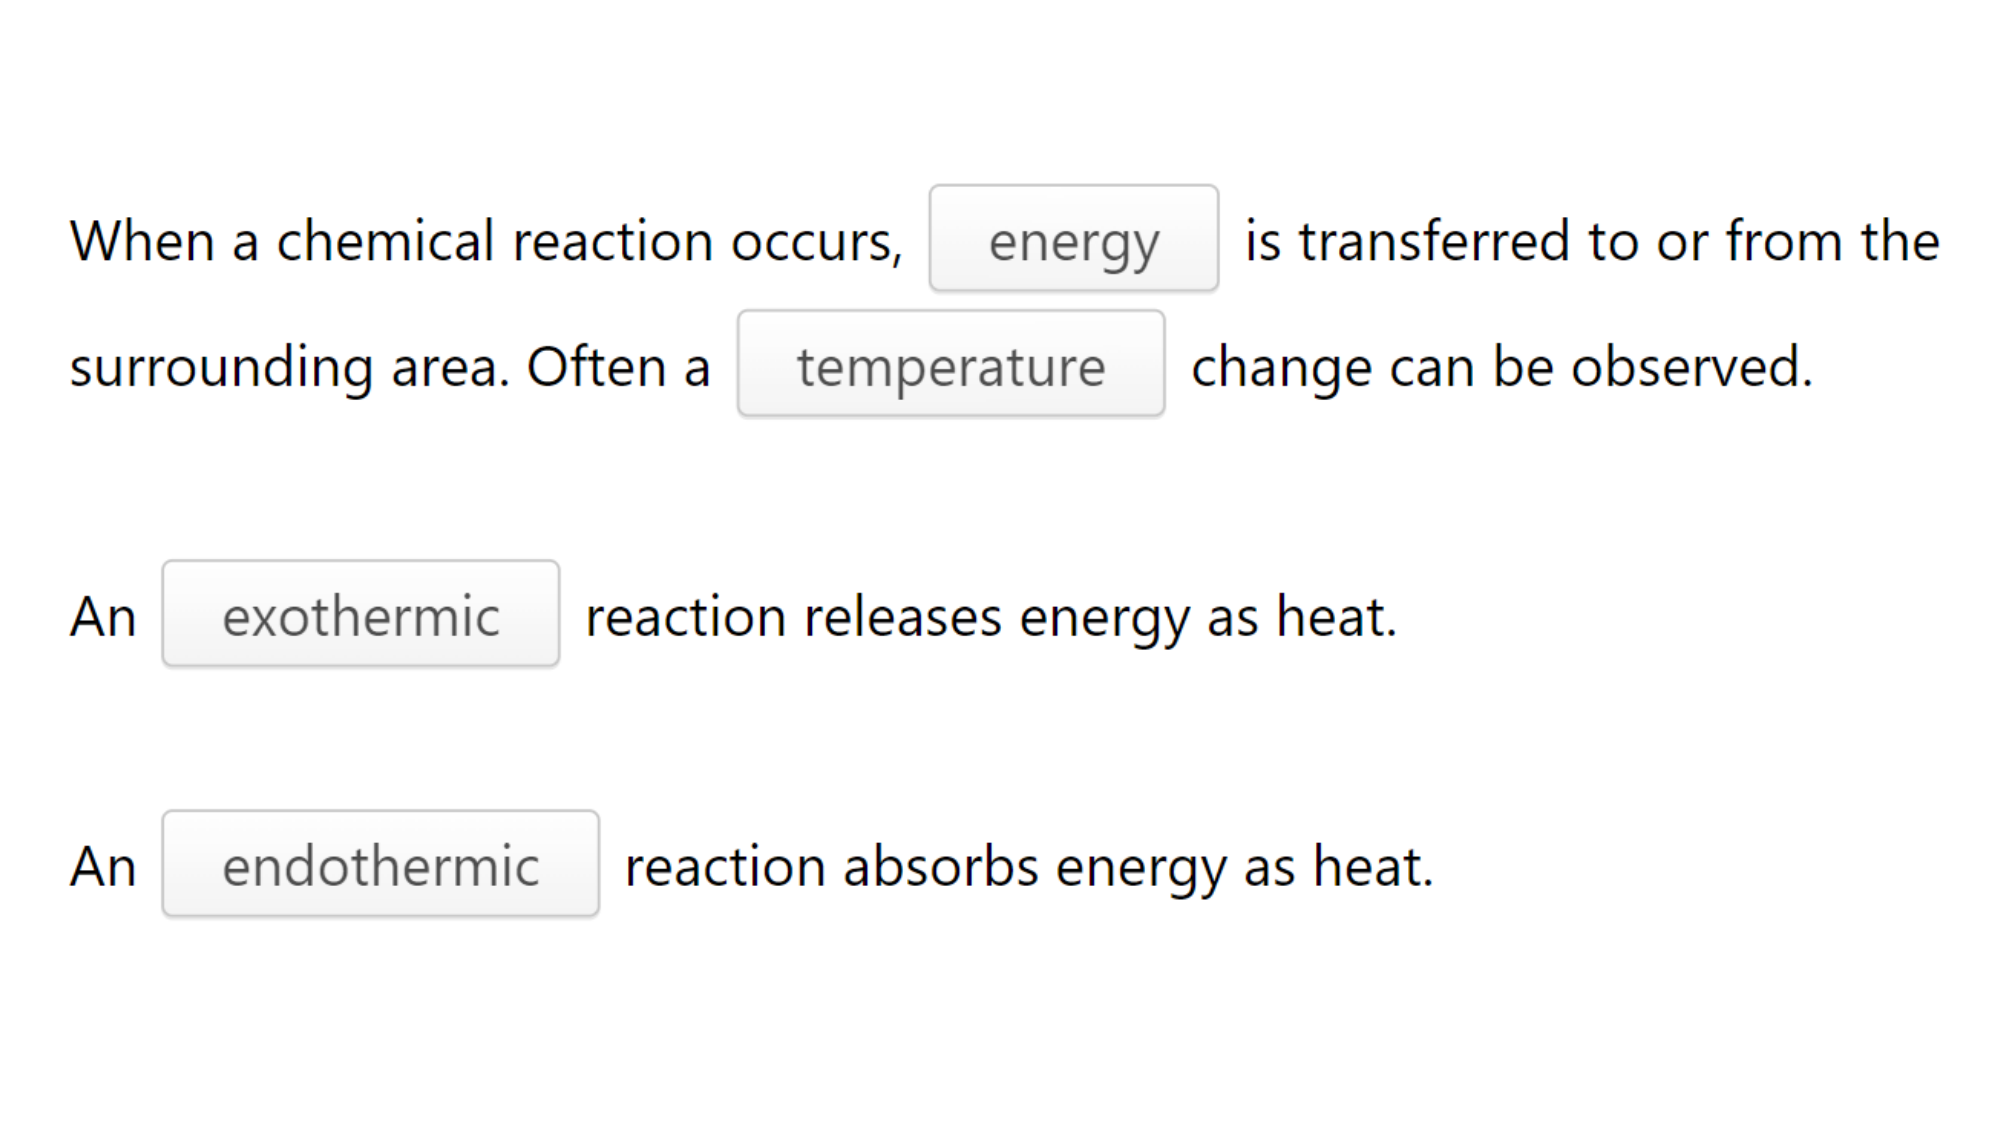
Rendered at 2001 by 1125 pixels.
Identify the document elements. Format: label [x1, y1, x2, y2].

picture [25, 167, 1954, 958]
